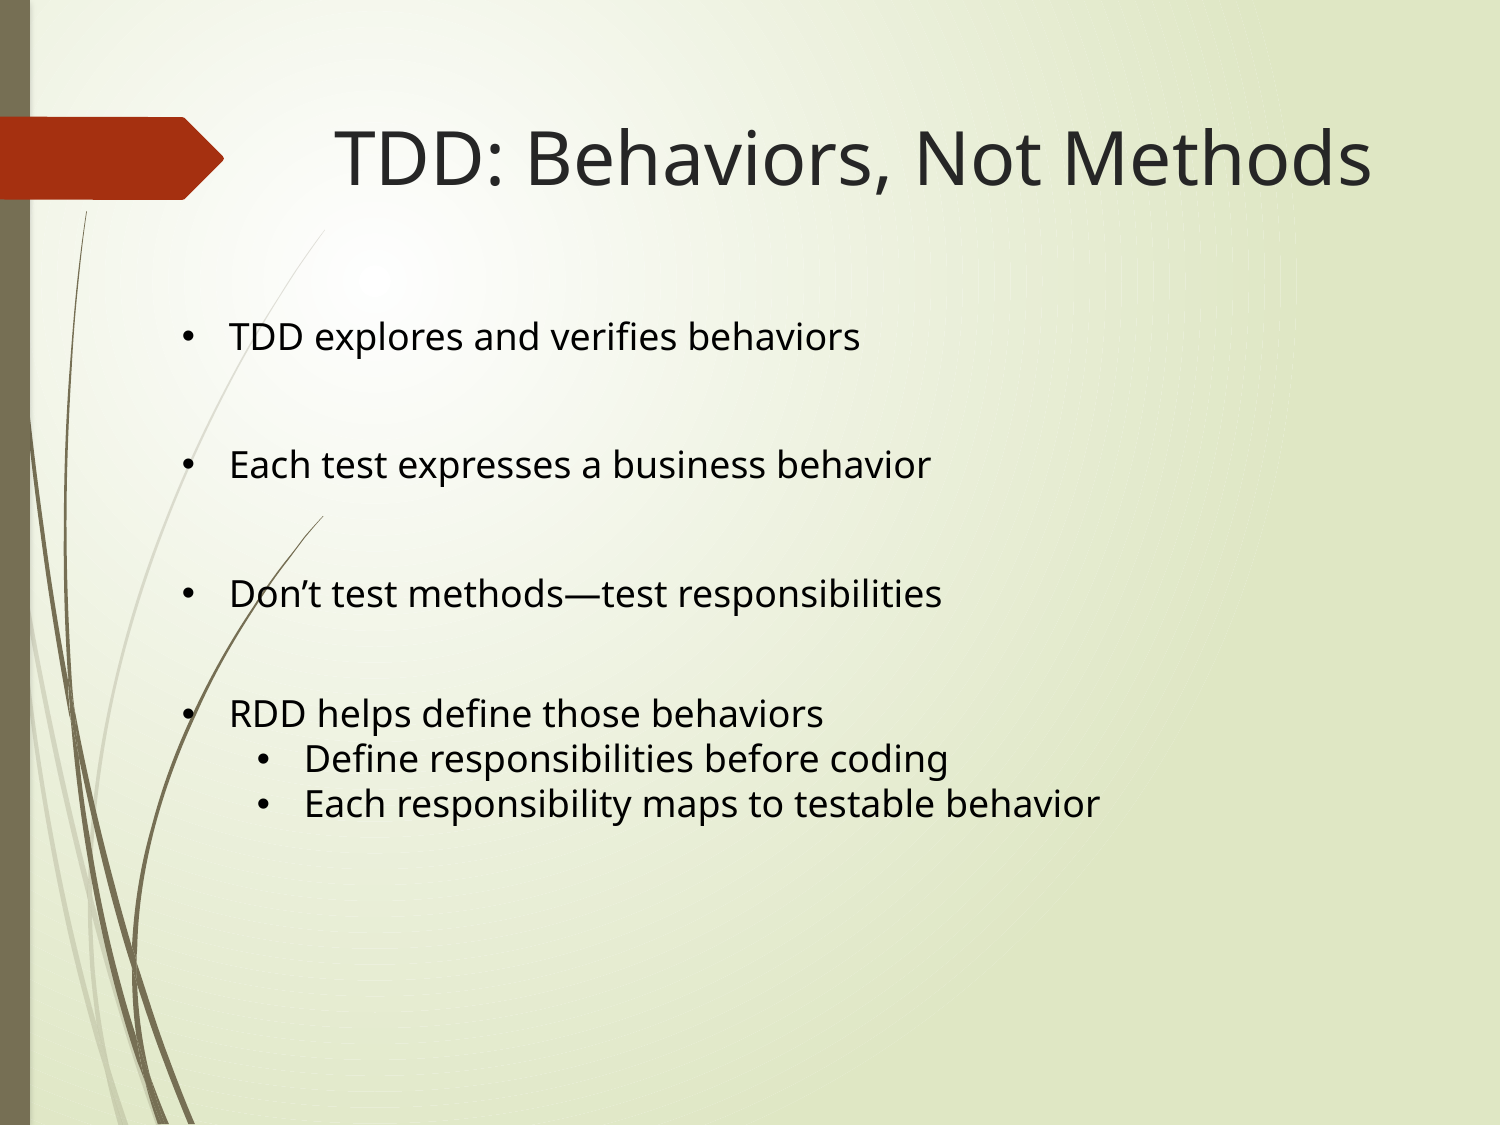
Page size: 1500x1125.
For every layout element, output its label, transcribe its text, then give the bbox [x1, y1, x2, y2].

text_box Each test expresses a business behavior [167, 433, 996, 494]
title TDD: Behaviors, Not Methods [319, 102, 1400, 313]
text_box RDD helps define those behaviors Define responsibilities before coding Each responsibility maps to testable behavior [167, 683, 1204, 833]
text_box Don’t test methods—test responsibilities [167, 562, 996, 622]
text_box TDD explores and verifies behaviors [167, 305, 917, 366]
